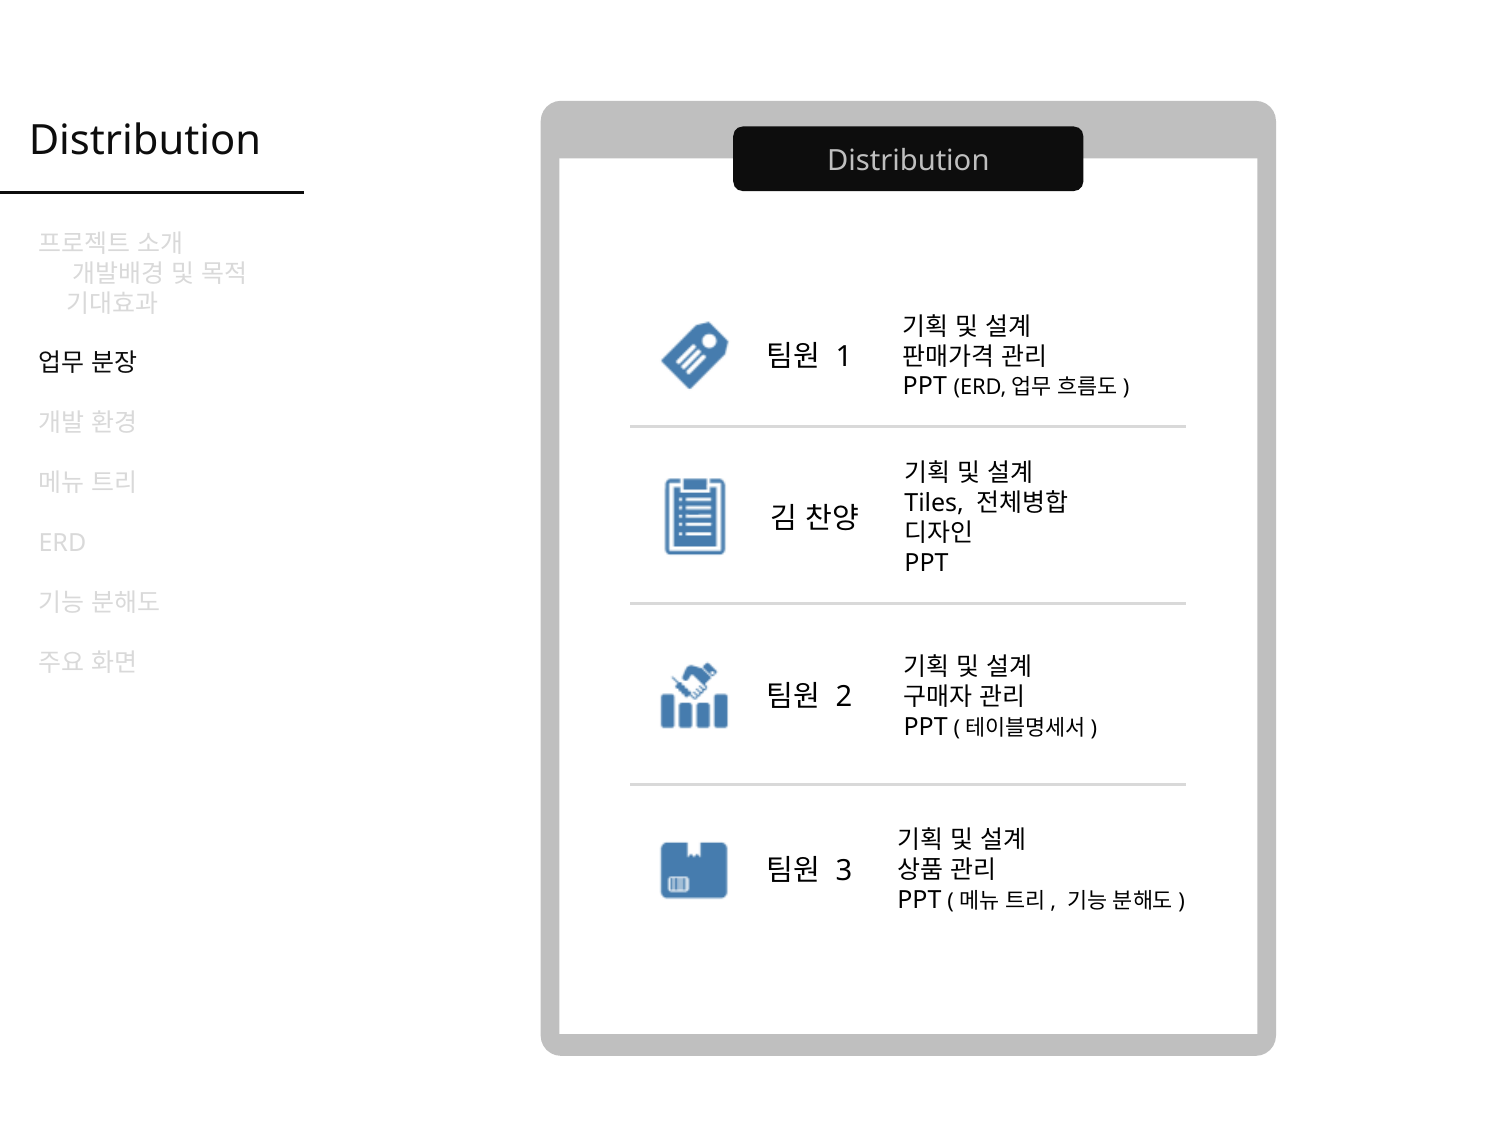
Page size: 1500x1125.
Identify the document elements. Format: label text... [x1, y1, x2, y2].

picture [654, 314, 735, 397]
picture [655, 835, 734, 904]
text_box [630, 426, 1187, 785]
text_box 팀원 1 [751, 330, 868, 381]
text_box [539, 99, 1278, 1057]
text_box [558, 157, 1258, 1035]
text_box Distribution [14, 105, 277, 171]
text_box 기획 및 설계 상품 관리 PPT (메뉴 트리, 기능 분해도) [882, 816, 1200, 922]
text_box Distribution [812, 133, 1005, 184]
text_box 팀원 3 [751, 844, 868, 894]
text_box 기획 및 설계 판매가격 관리 PPT (ERD,업무 흐름도) [887, 302, 1145, 408]
text_box [732, 125, 1085, 193]
text_box 프로젝트 소개 개발배경 및 목적 기대효과 업무 분장 개발 환경 메뉴 트리 ERD 기능 분해도 주요 화면 [23, 219, 263, 684]
